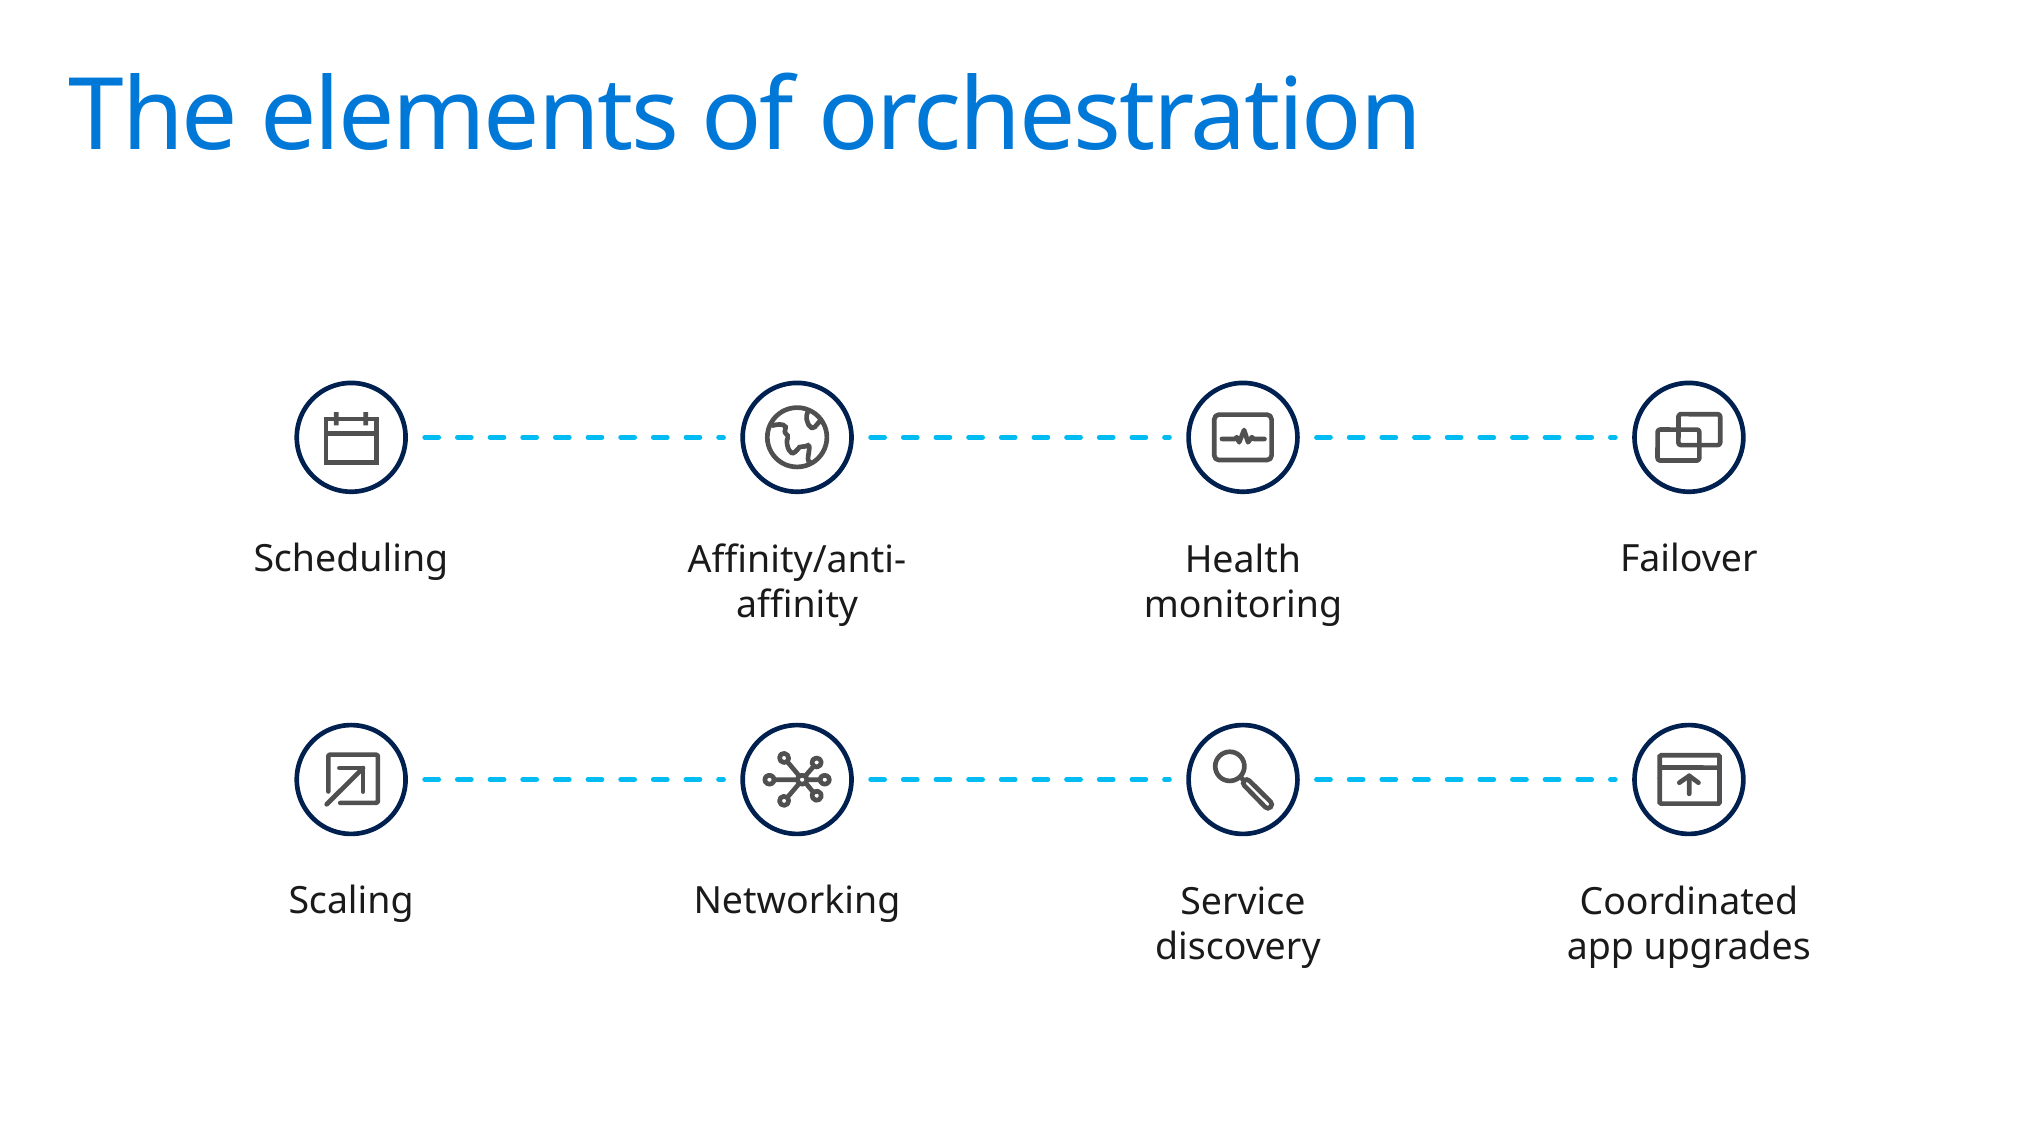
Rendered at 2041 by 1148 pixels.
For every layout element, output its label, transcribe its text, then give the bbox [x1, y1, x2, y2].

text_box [742, 724, 852, 835]
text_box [1634, 724, 1744, 835]
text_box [1634, 382, 1744, 492]
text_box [296, 382, 406, 492]
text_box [742, 382, 852, 492]
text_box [1188, 724, 1298, 835]
title The elements of orchestration [45, 48, 1996, 199]
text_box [1188, 382, 1298, 492]
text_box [215, 852, 1841, 995]
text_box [296, 724, 406, 835]
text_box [215, 510, 1825, 653]
